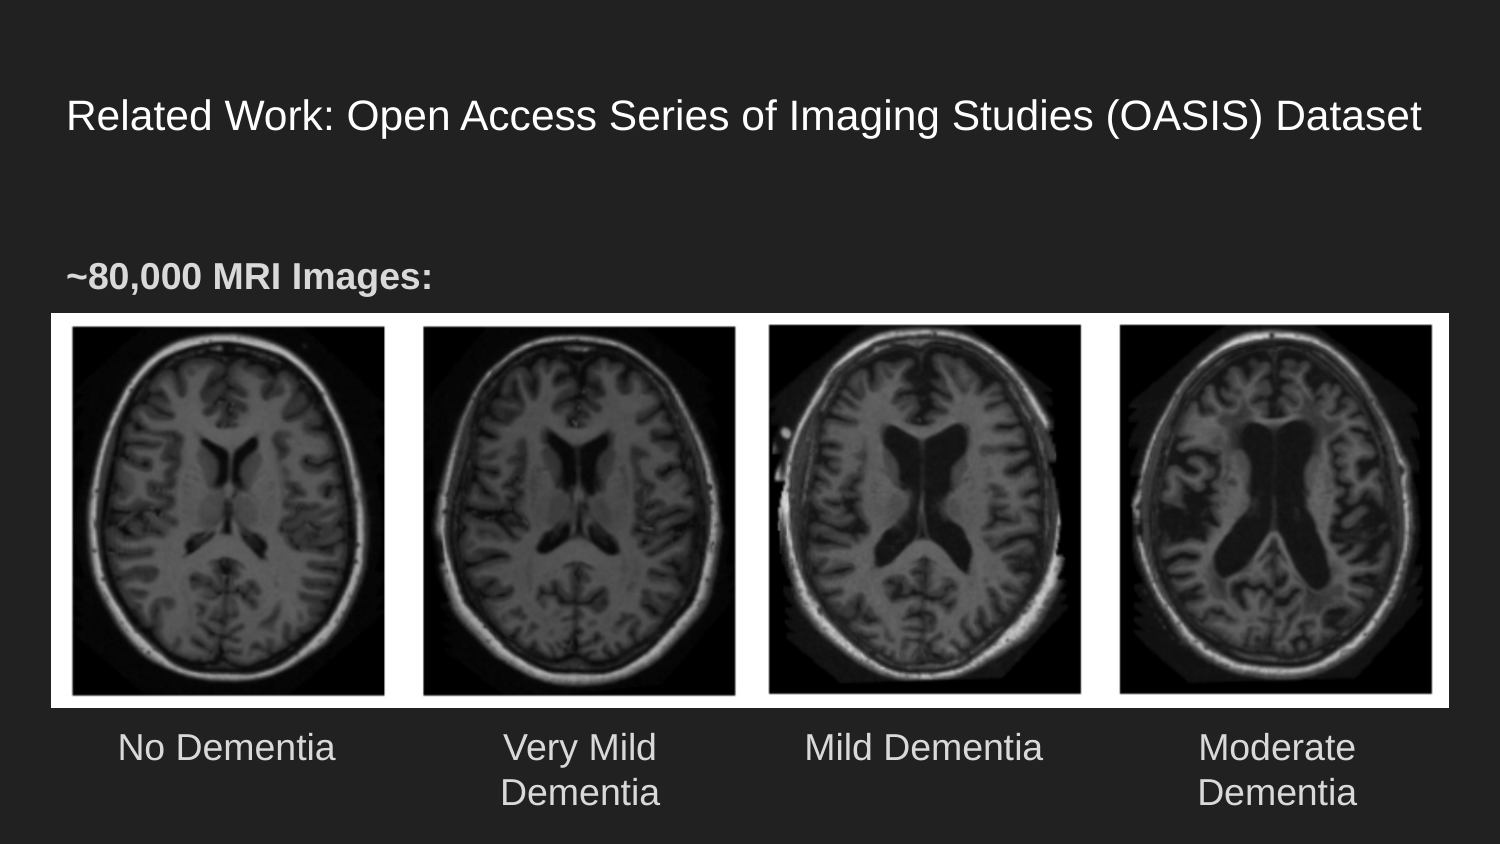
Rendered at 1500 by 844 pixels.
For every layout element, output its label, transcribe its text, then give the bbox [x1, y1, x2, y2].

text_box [50, 312, 1450, 830]
text_box ~80,000 MRI Images: [51, 237, 1311, 311]
title Related Work: Open Access Series of Imaging Studies (OASIS) Dataset [51, 72, 1449, 167]
